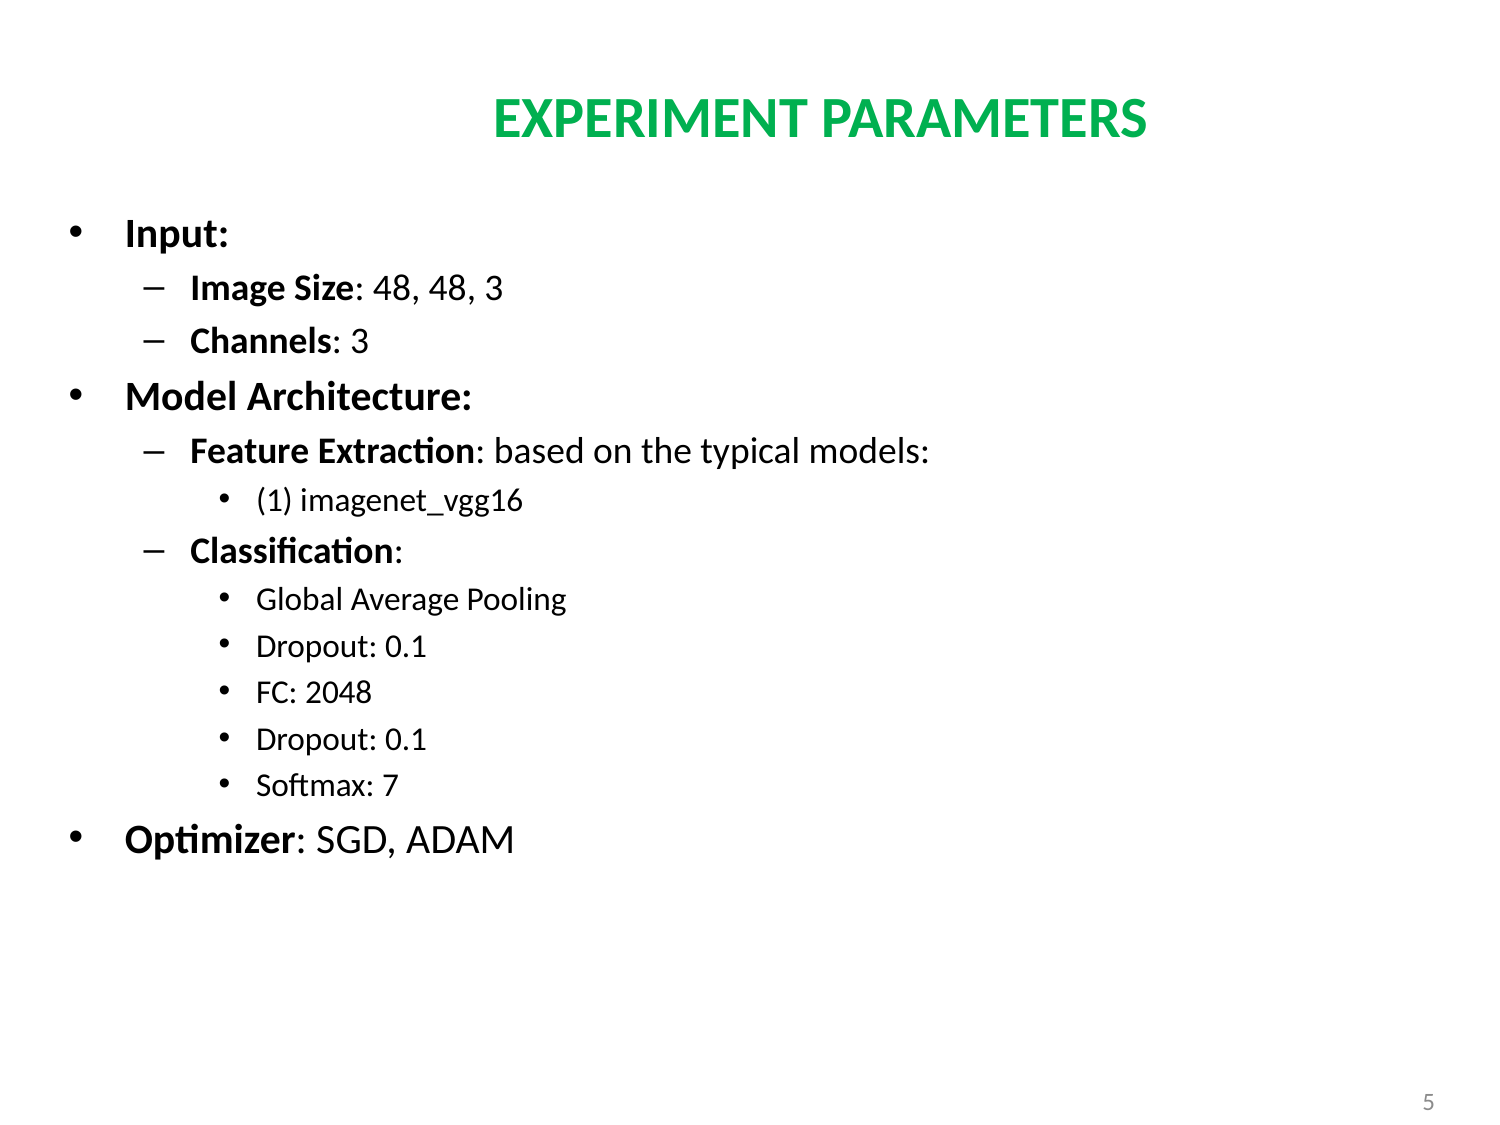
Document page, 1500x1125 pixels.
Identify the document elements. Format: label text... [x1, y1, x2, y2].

slide_number 5 [1100, 1079, 1450, 1123]
title EXPERIMENT PARAMETERS [191, 45, 1450, 184]
list Input: Image Size: 48, 48, 3 Channels: 3 Model Architecture: Feature Extraction: based on the typical models: (1) imagenet_vgg16 Classification: Global Average Pooling Dropout: 0.1 FC: 2048 Dropout: 0.1 Softmax: 7 Optimizer: SGD, ADAM [53, 198, 1450, 1070]
